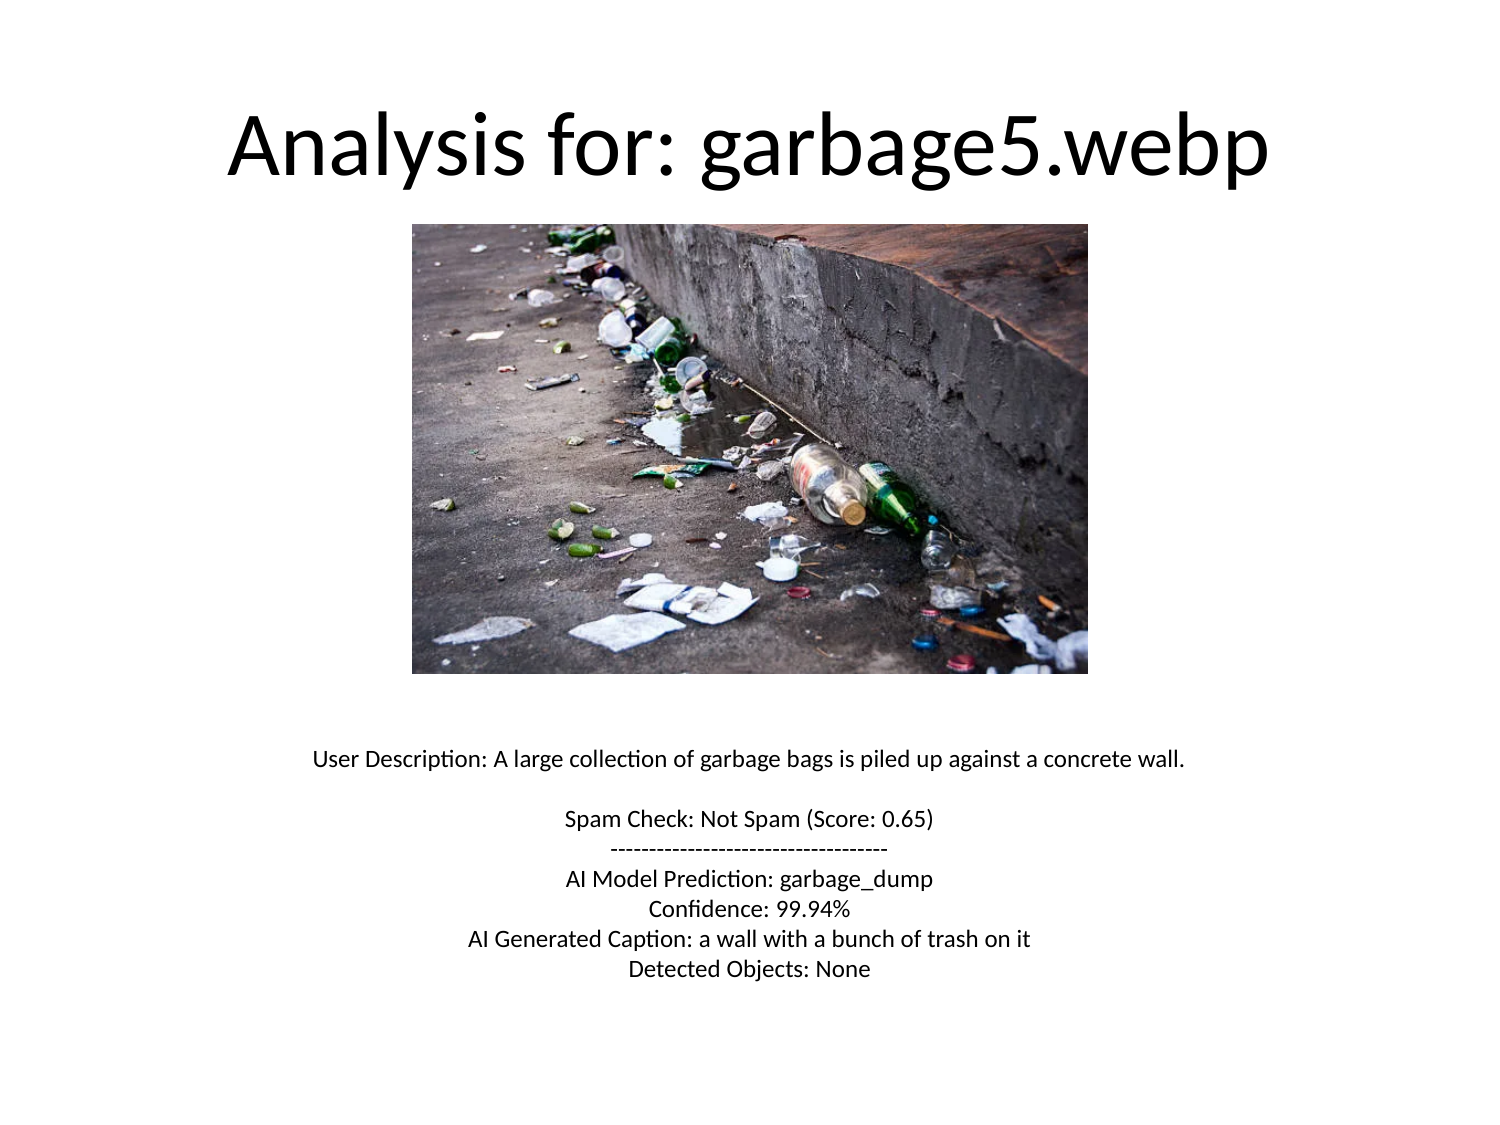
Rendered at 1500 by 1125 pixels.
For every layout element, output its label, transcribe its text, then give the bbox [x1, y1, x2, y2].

title Analysis for: garbage5.webp [75, 45, 1425, 233]
picture [412, 224, 1088, 675]
text_box User Description: A large collection of garbage bags is piled up against a concrete wall. Spam Check: Not Spam (Score: 0.65) ------------------------------------ AI Model Prediction: garbage_dump Confidence: 99.94% AI Generated Caption: a wall with a bunch of trash on it Detected Objects: None [149, 674, 1350, 1050]
